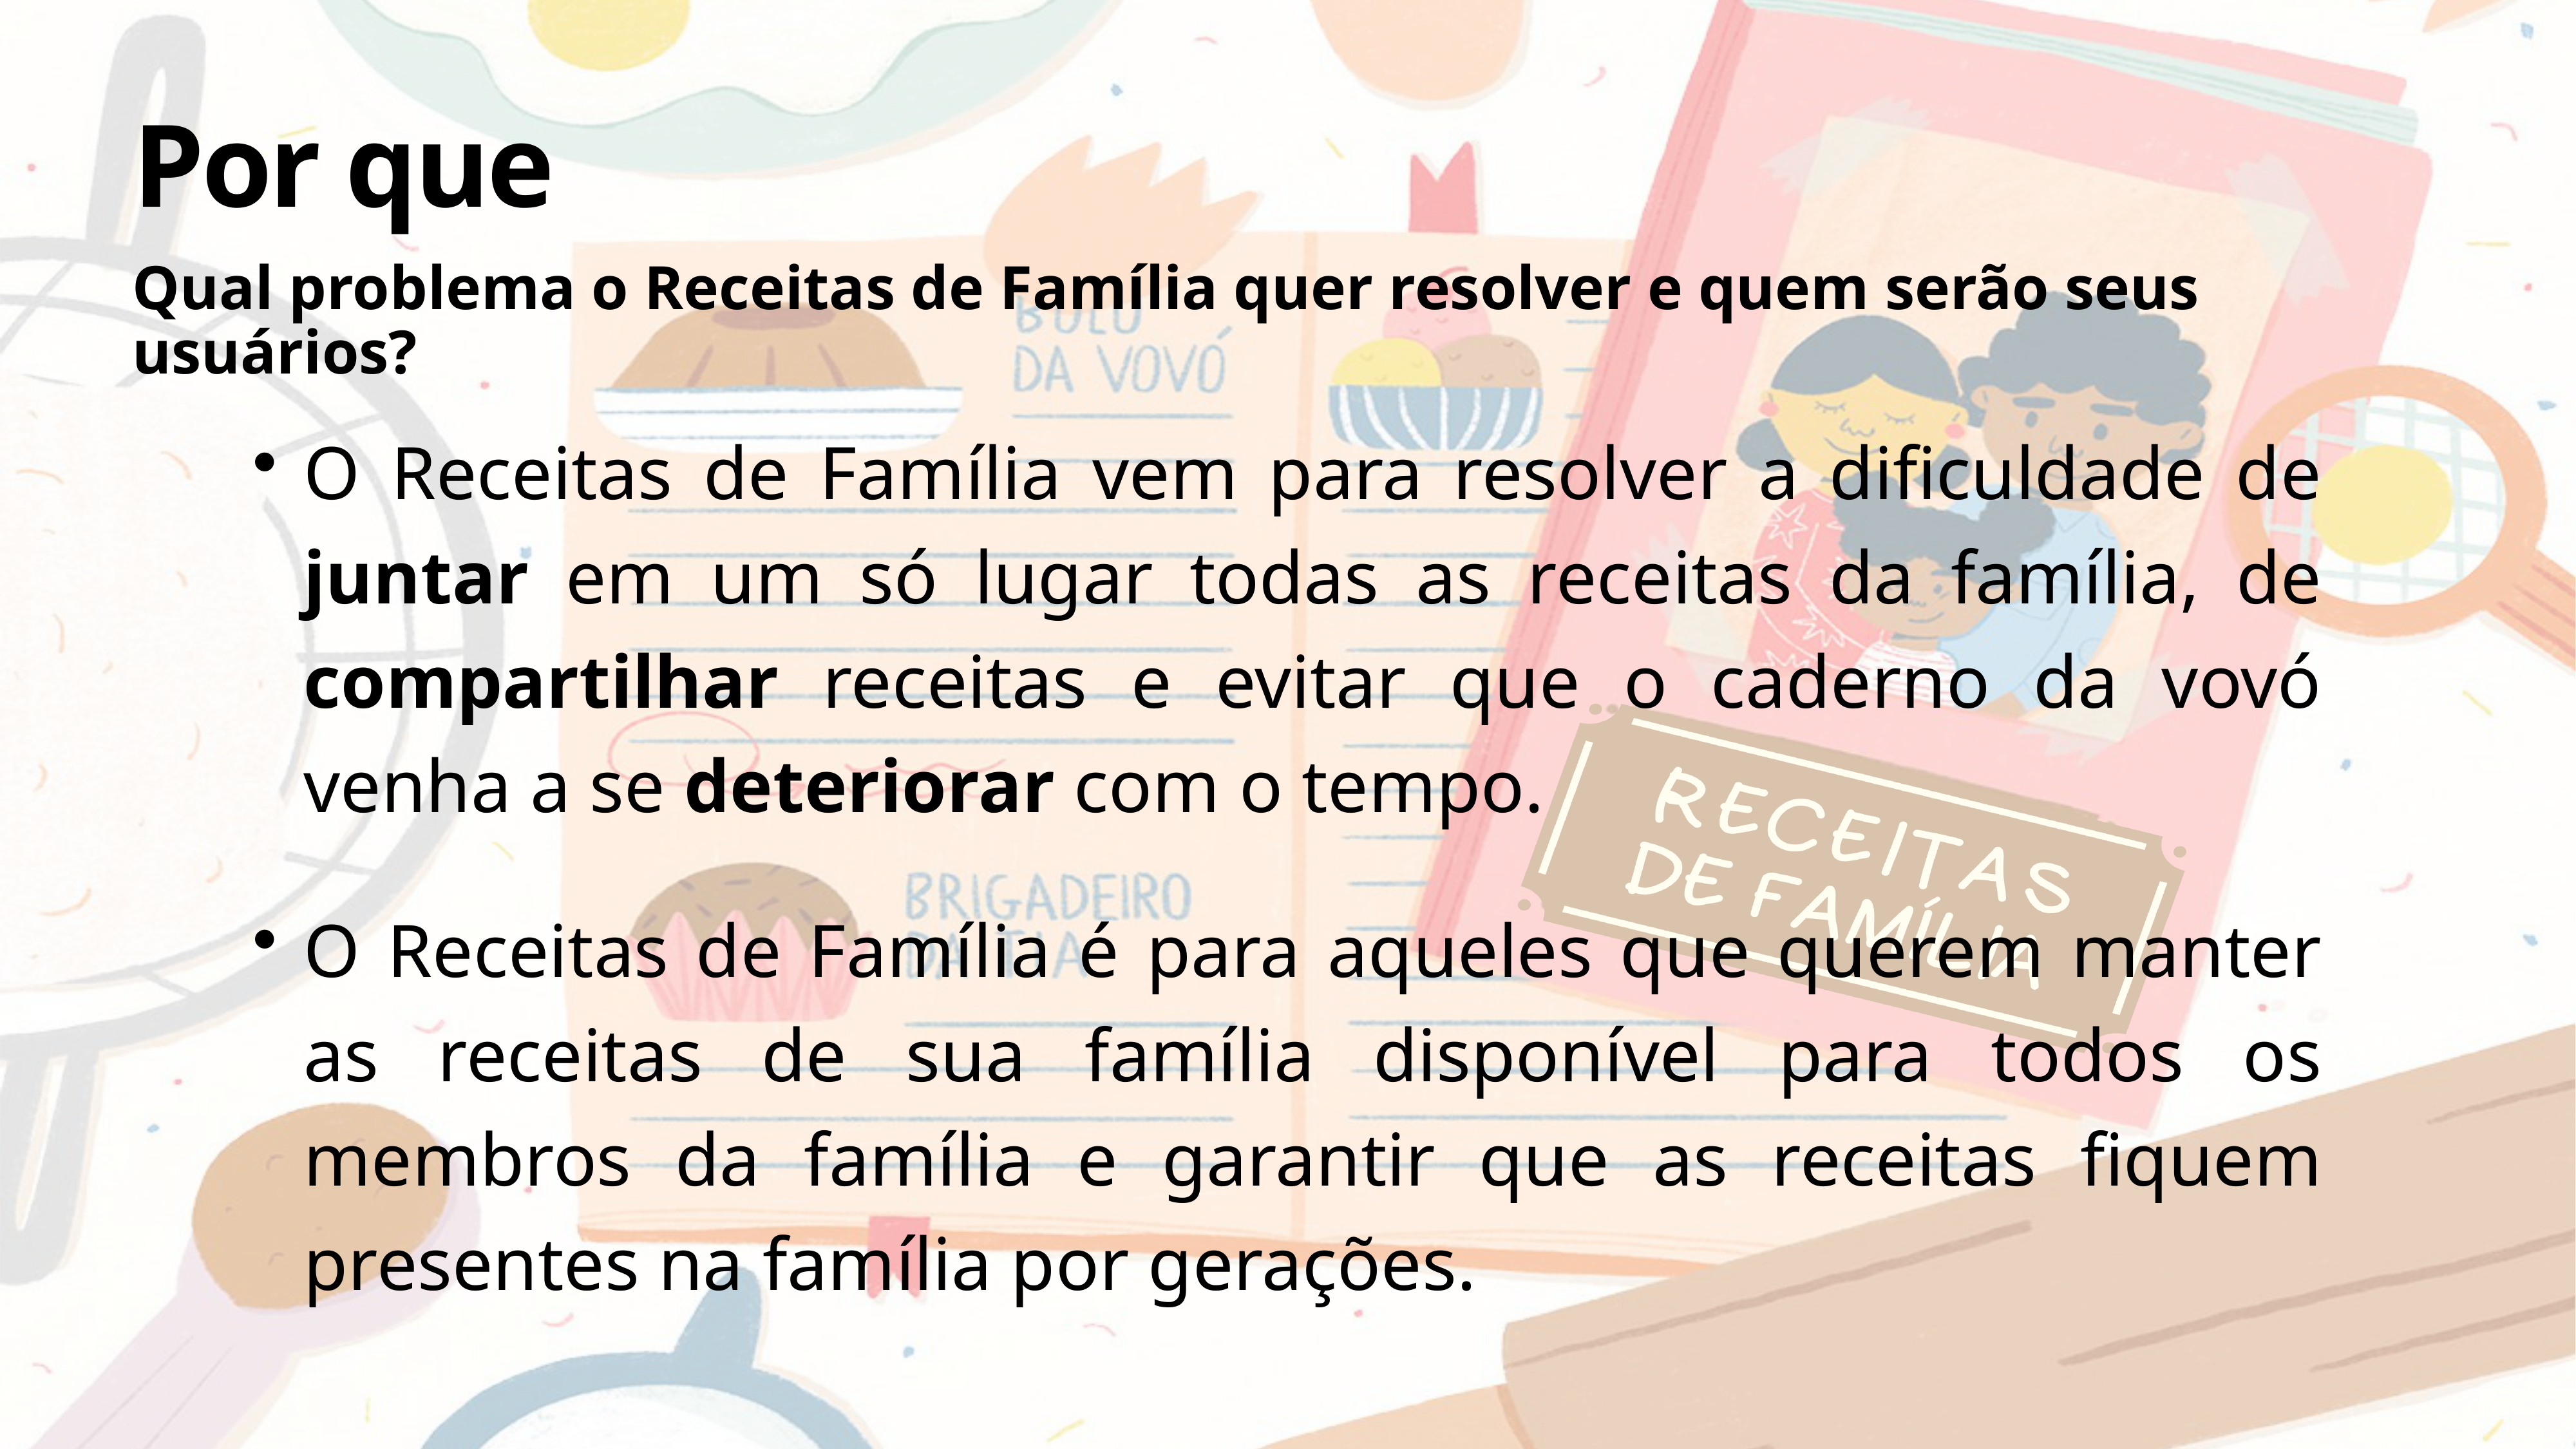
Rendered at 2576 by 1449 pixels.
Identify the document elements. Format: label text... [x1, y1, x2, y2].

list O Receitas de Família vem para resolver a dificuldade de juntar em um só lugar todas as receitas da família, de compartilhar receitas e evitar que o caderno da vovó venha a se deteriorar com o tempo. O Receitas de Família é para aqueles que querem manter as receitas de sua família disponível para todos os membros da família e garantir que as receitas fiquem presentes na família por gerações. [247, 404, 2329, 1403]
title Por que [127, 113, 2449, 252]
list Qual problema o Receitas de Família quer resolver e quem serão seus usuários? [127, 252, 2449, 352]
